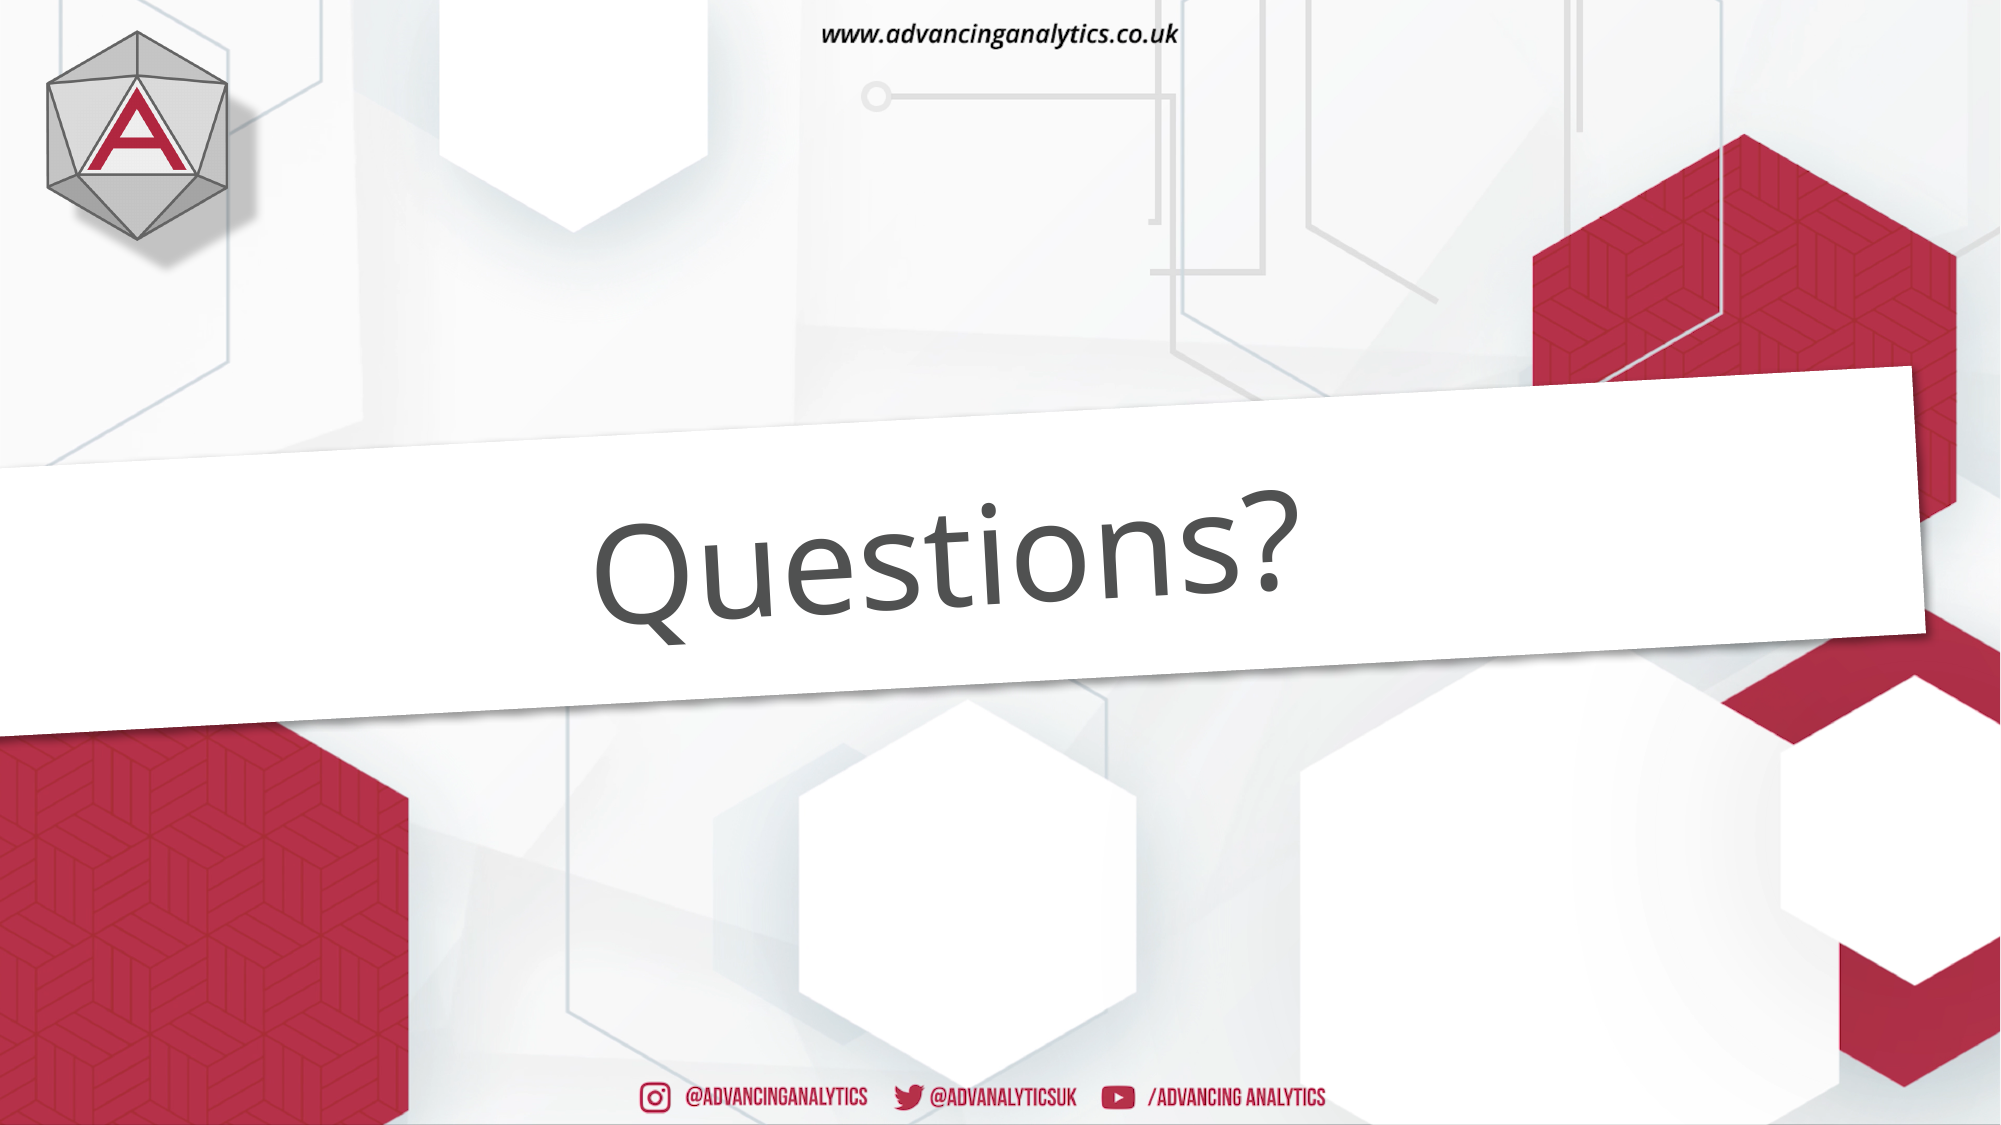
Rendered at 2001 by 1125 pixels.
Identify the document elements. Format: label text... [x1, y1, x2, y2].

title Questions? [48, 395, 1842, 709]
picture [0, 0, 2001, 1125]
